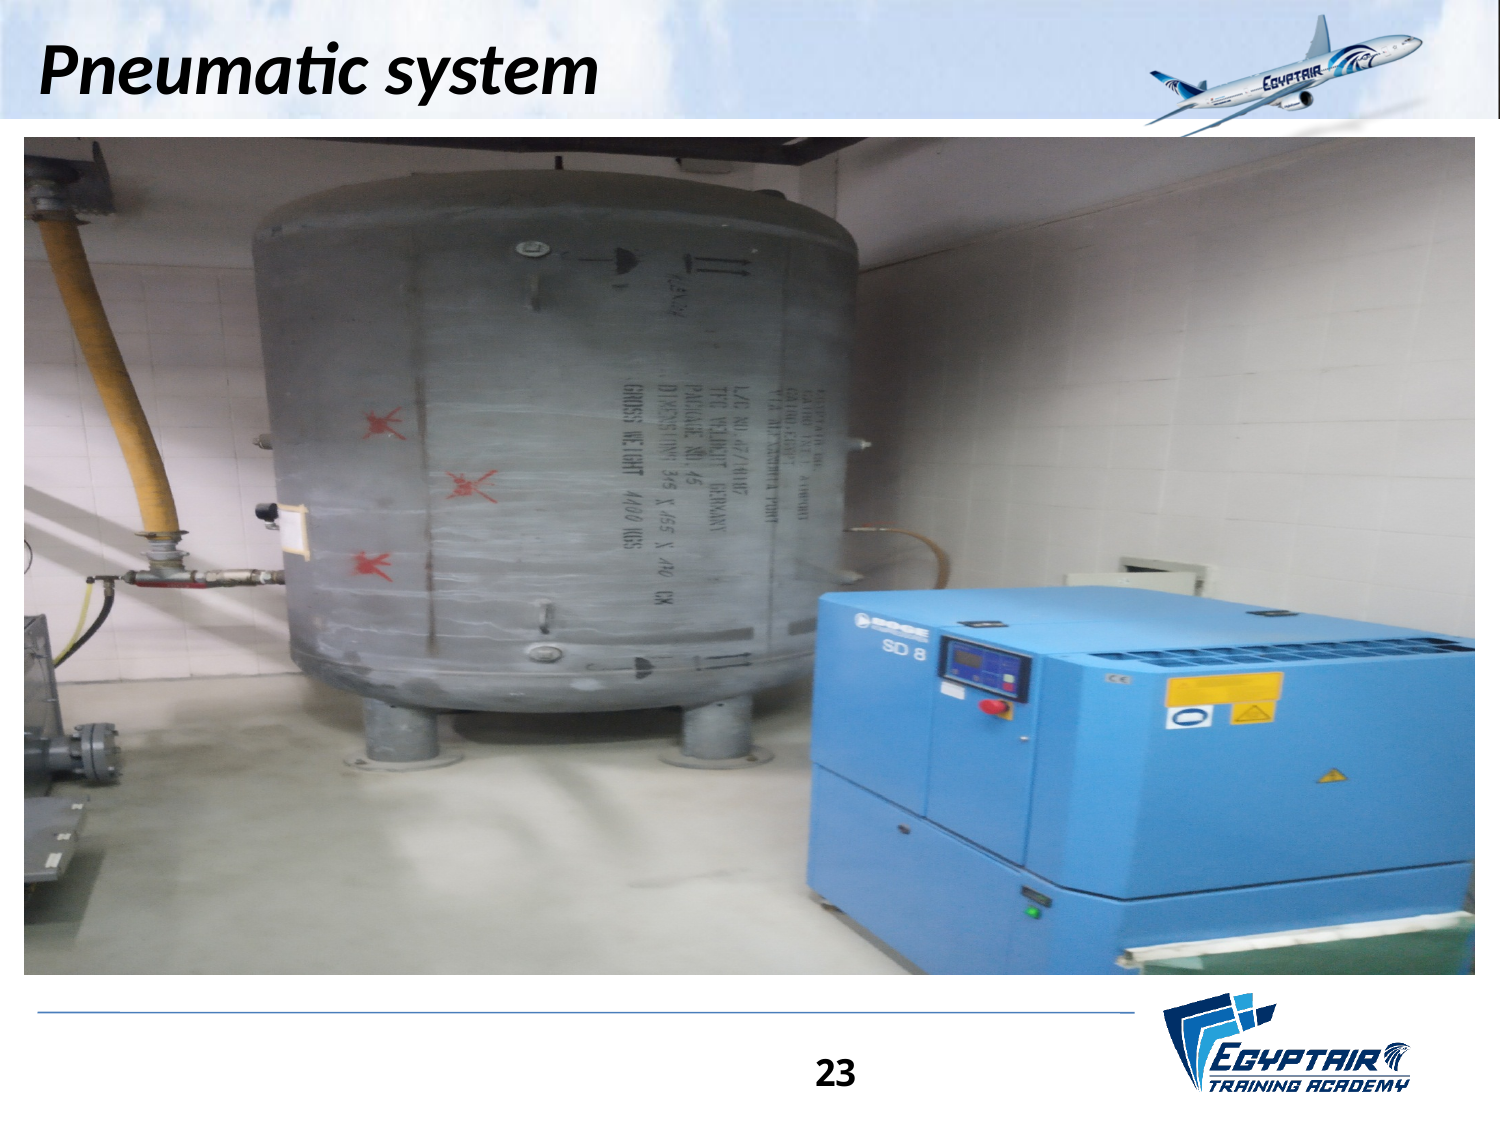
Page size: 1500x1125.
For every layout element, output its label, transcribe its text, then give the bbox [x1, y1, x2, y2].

picture [0, 0, 1500, 1125]
footer [512, 1042, 988, 1103]
text_box Pneumatic system [23, 12, 650, 118]
